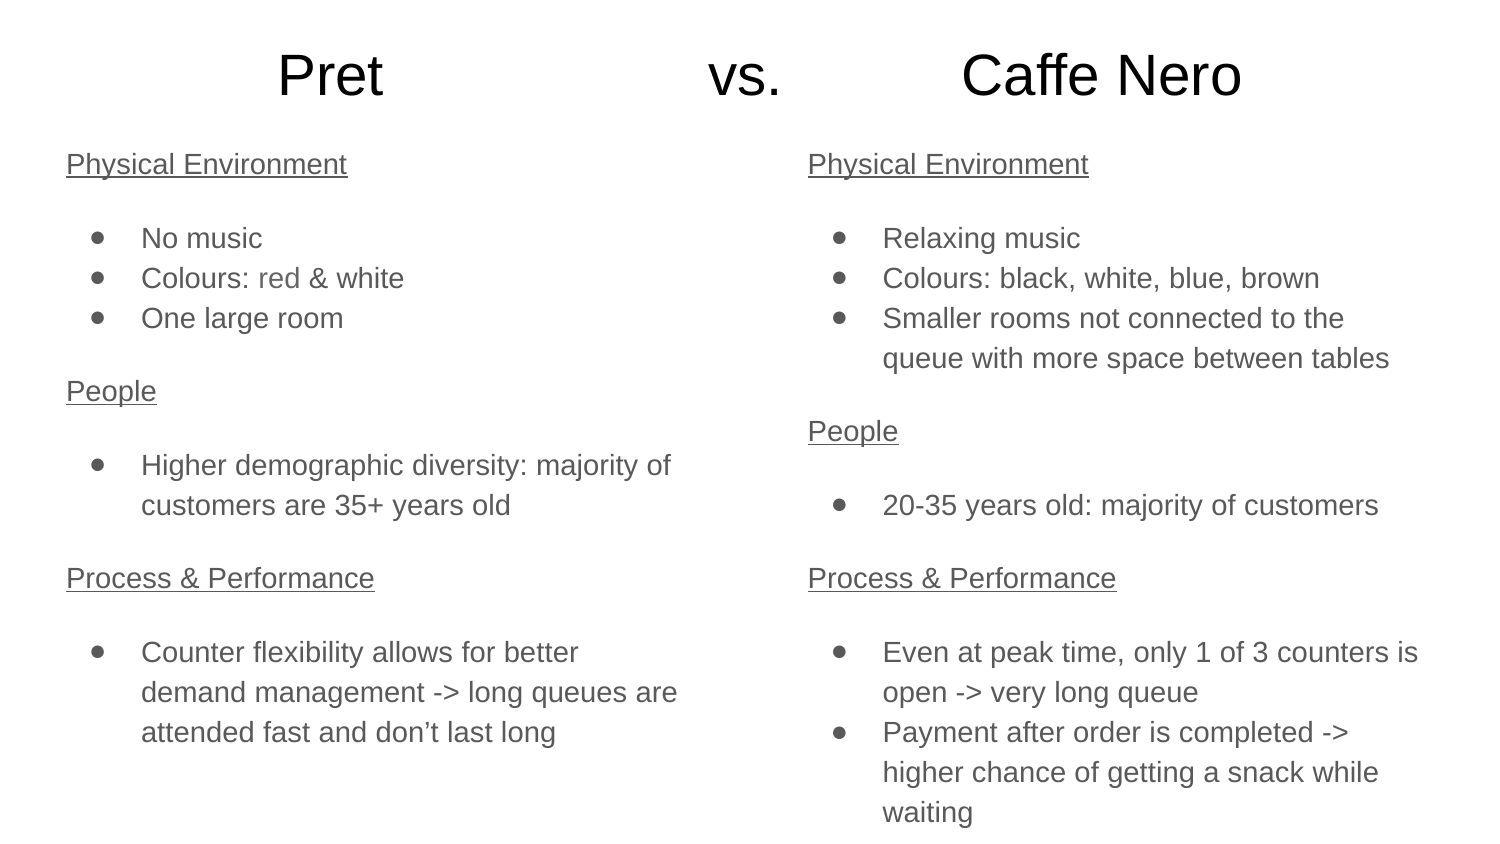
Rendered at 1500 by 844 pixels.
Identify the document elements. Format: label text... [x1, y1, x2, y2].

list Physical Environment Relaxing music Colours: black, white, blue, brown Smaller rooms not connected to the queue with more space between tables People 20-35 years old: majority of customers Process & Performance Even at peak time, only 1 of 3 counters is open -> very long queue Payment after order is completed -> higher chance of getting a snack while waiting [792, 125, 1449, 686]
title Pret vs. Caffe Nero [51, 21, 1449, 116]
list Physical Environment No music Colours: red & white One large room People Higher demographic diversity: majority of customers are 35+ years old Process & Performance Counter flexibility allows for better demand management -> long queues are attended fast and don’t last long [51, 125, 708, 686]
